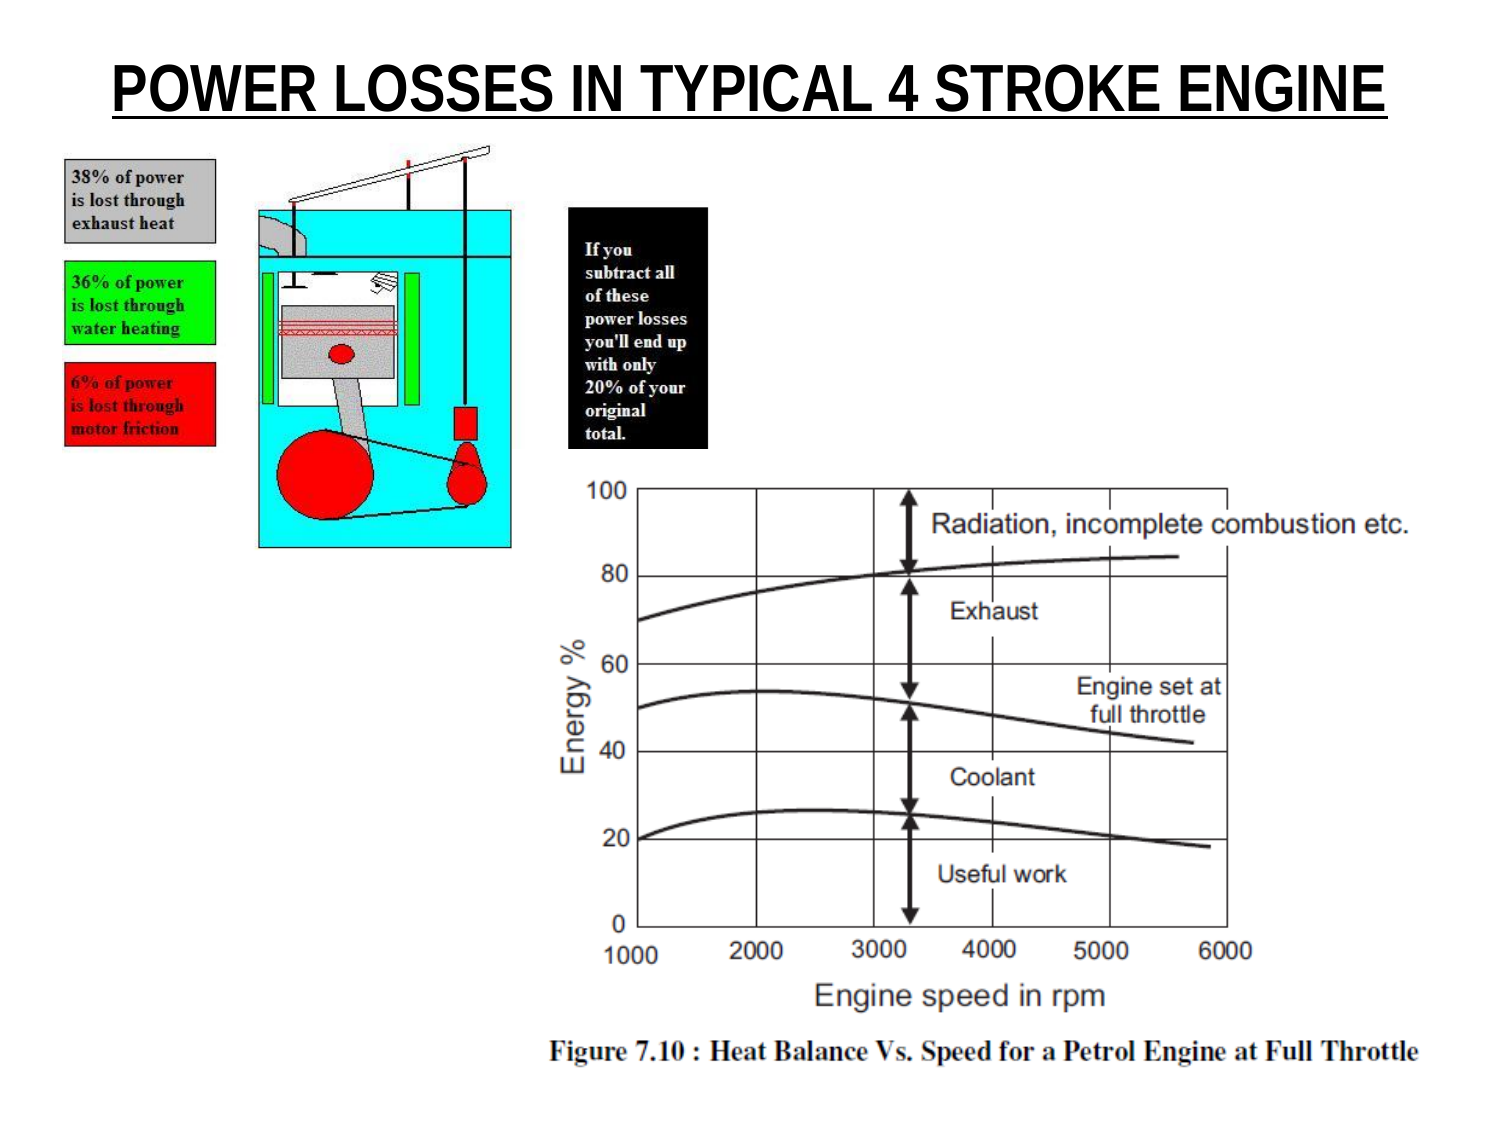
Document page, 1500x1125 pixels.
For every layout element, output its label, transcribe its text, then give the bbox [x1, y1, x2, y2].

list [62, 124, 726, 593]
title POWER LOSSES IN TYPICAL 4 STROKE ENGINE [74, 44, 1426, 126]
picture [512, 449, 1452, 1083]
